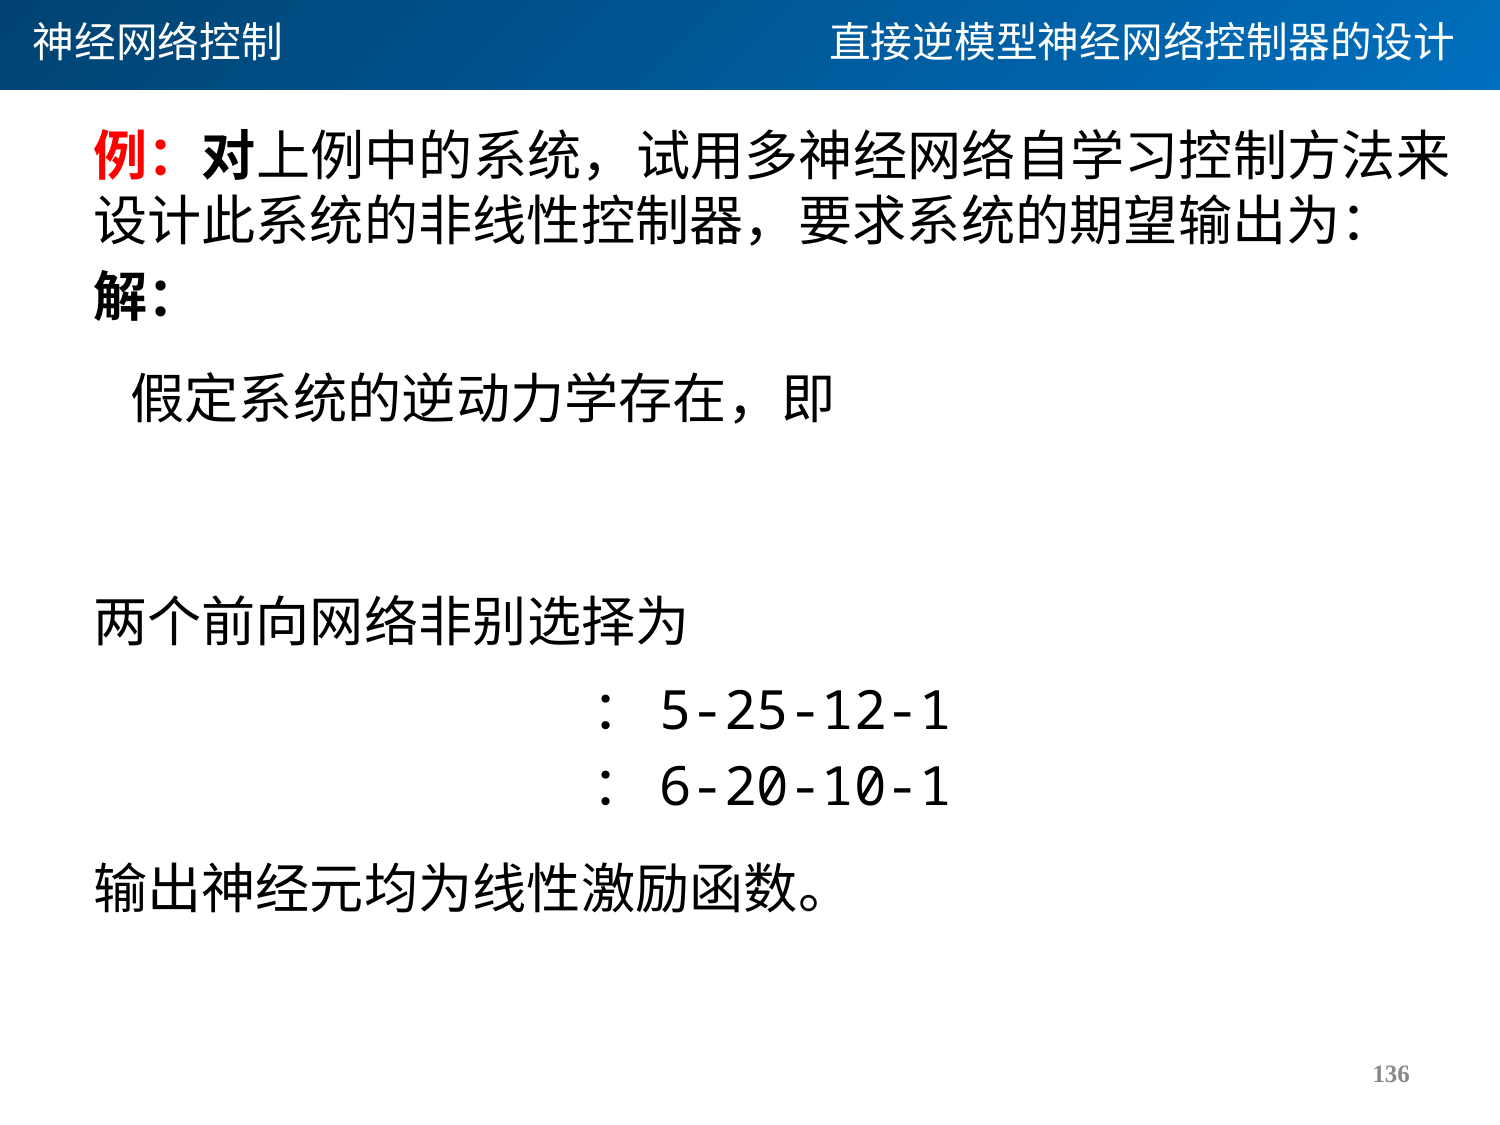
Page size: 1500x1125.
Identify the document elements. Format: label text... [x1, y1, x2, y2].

list 直接逆模型神经网络控制器的设计 [809, 8, 1471, 80]
slide_number 136 [1074, 1042, 1425, 1103]
list 神经网络控制 [17, 8, 313, 80]
